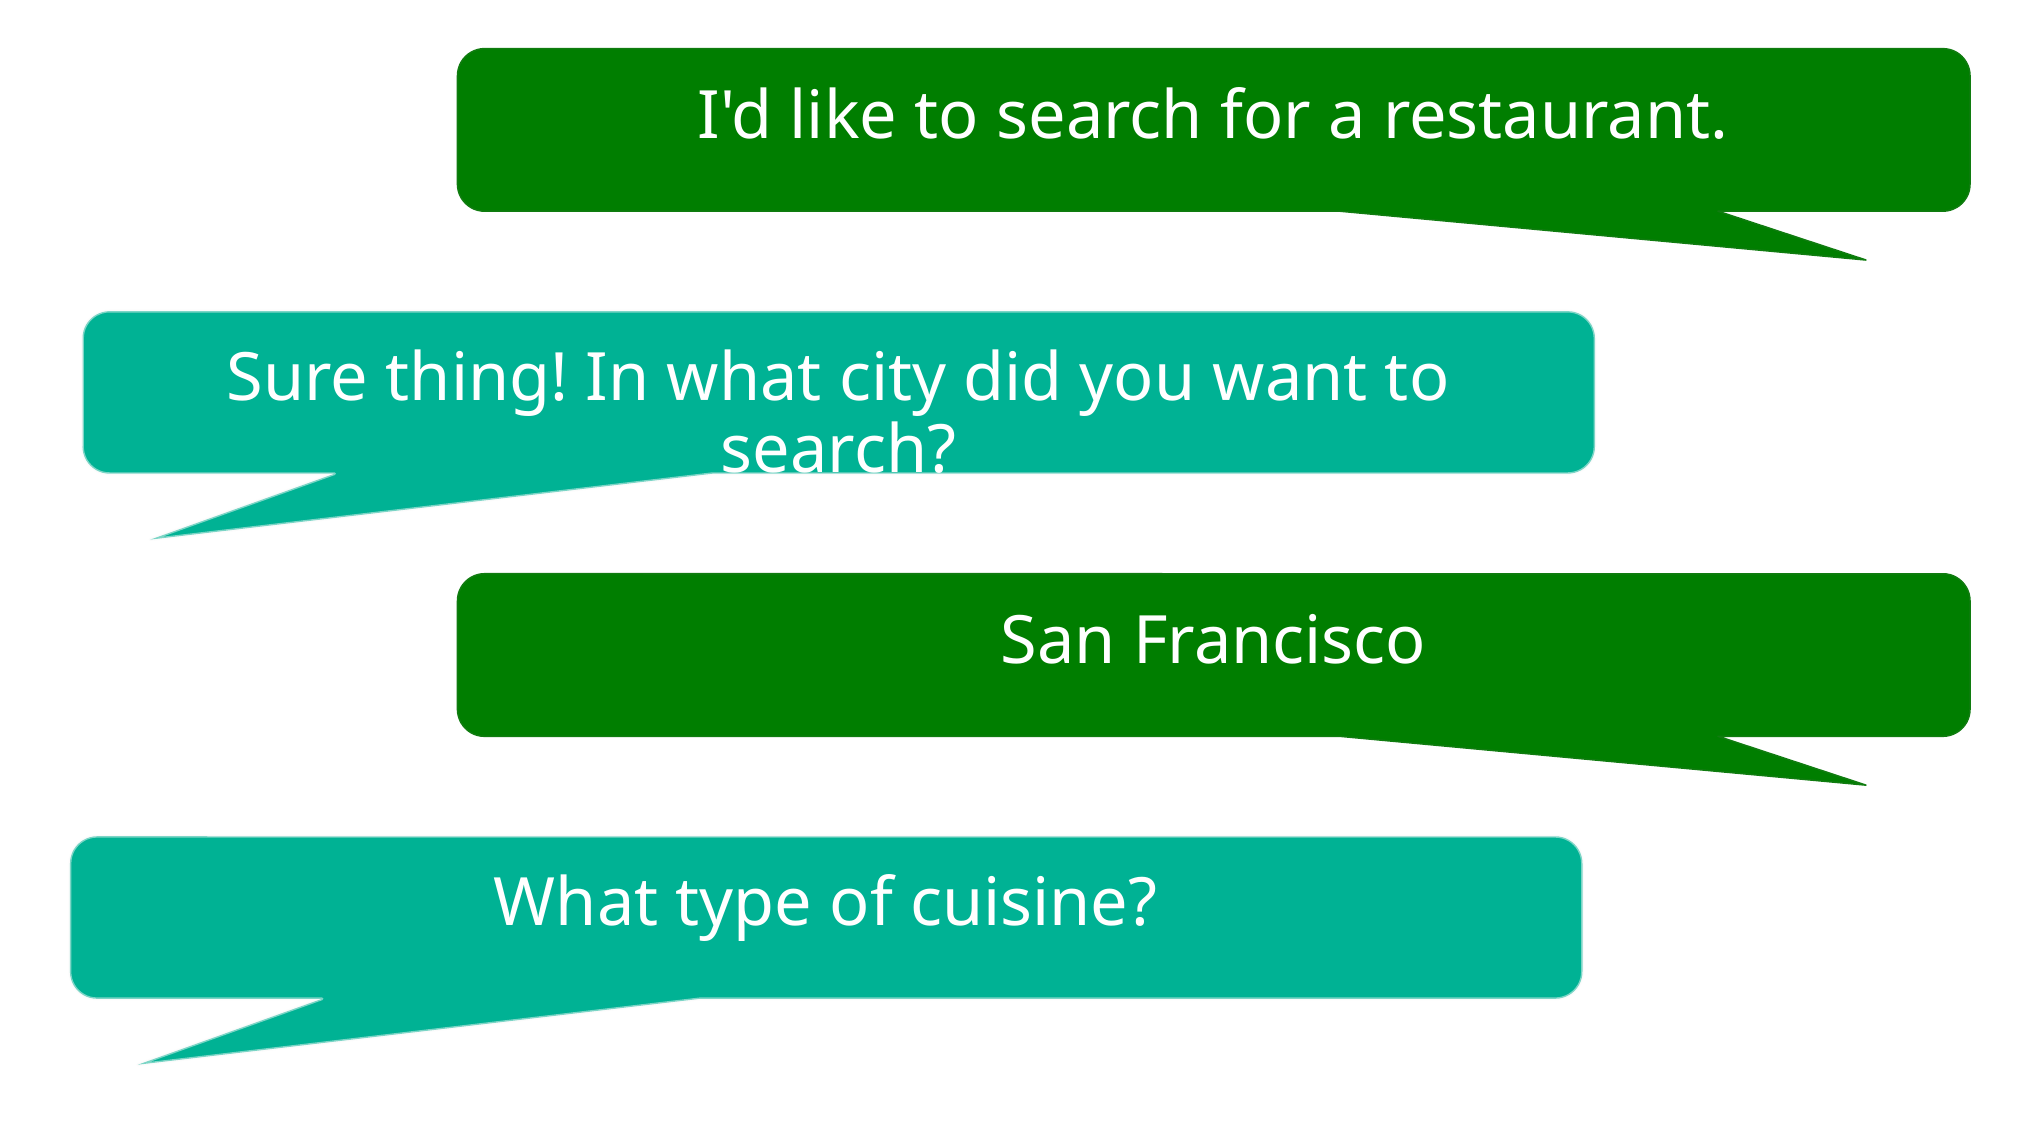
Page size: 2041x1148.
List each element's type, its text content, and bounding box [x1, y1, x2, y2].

text_box I'd like to search for a restaurant. [456, 47, 1971, 261]
text_box San Francisco [456, 572, 1971, 786]
text_box Sure thing! In what city did you want to search? [81, 309, 1597, 541]
text_box What type of cuisine? [68, 834, 1584, 1067]
